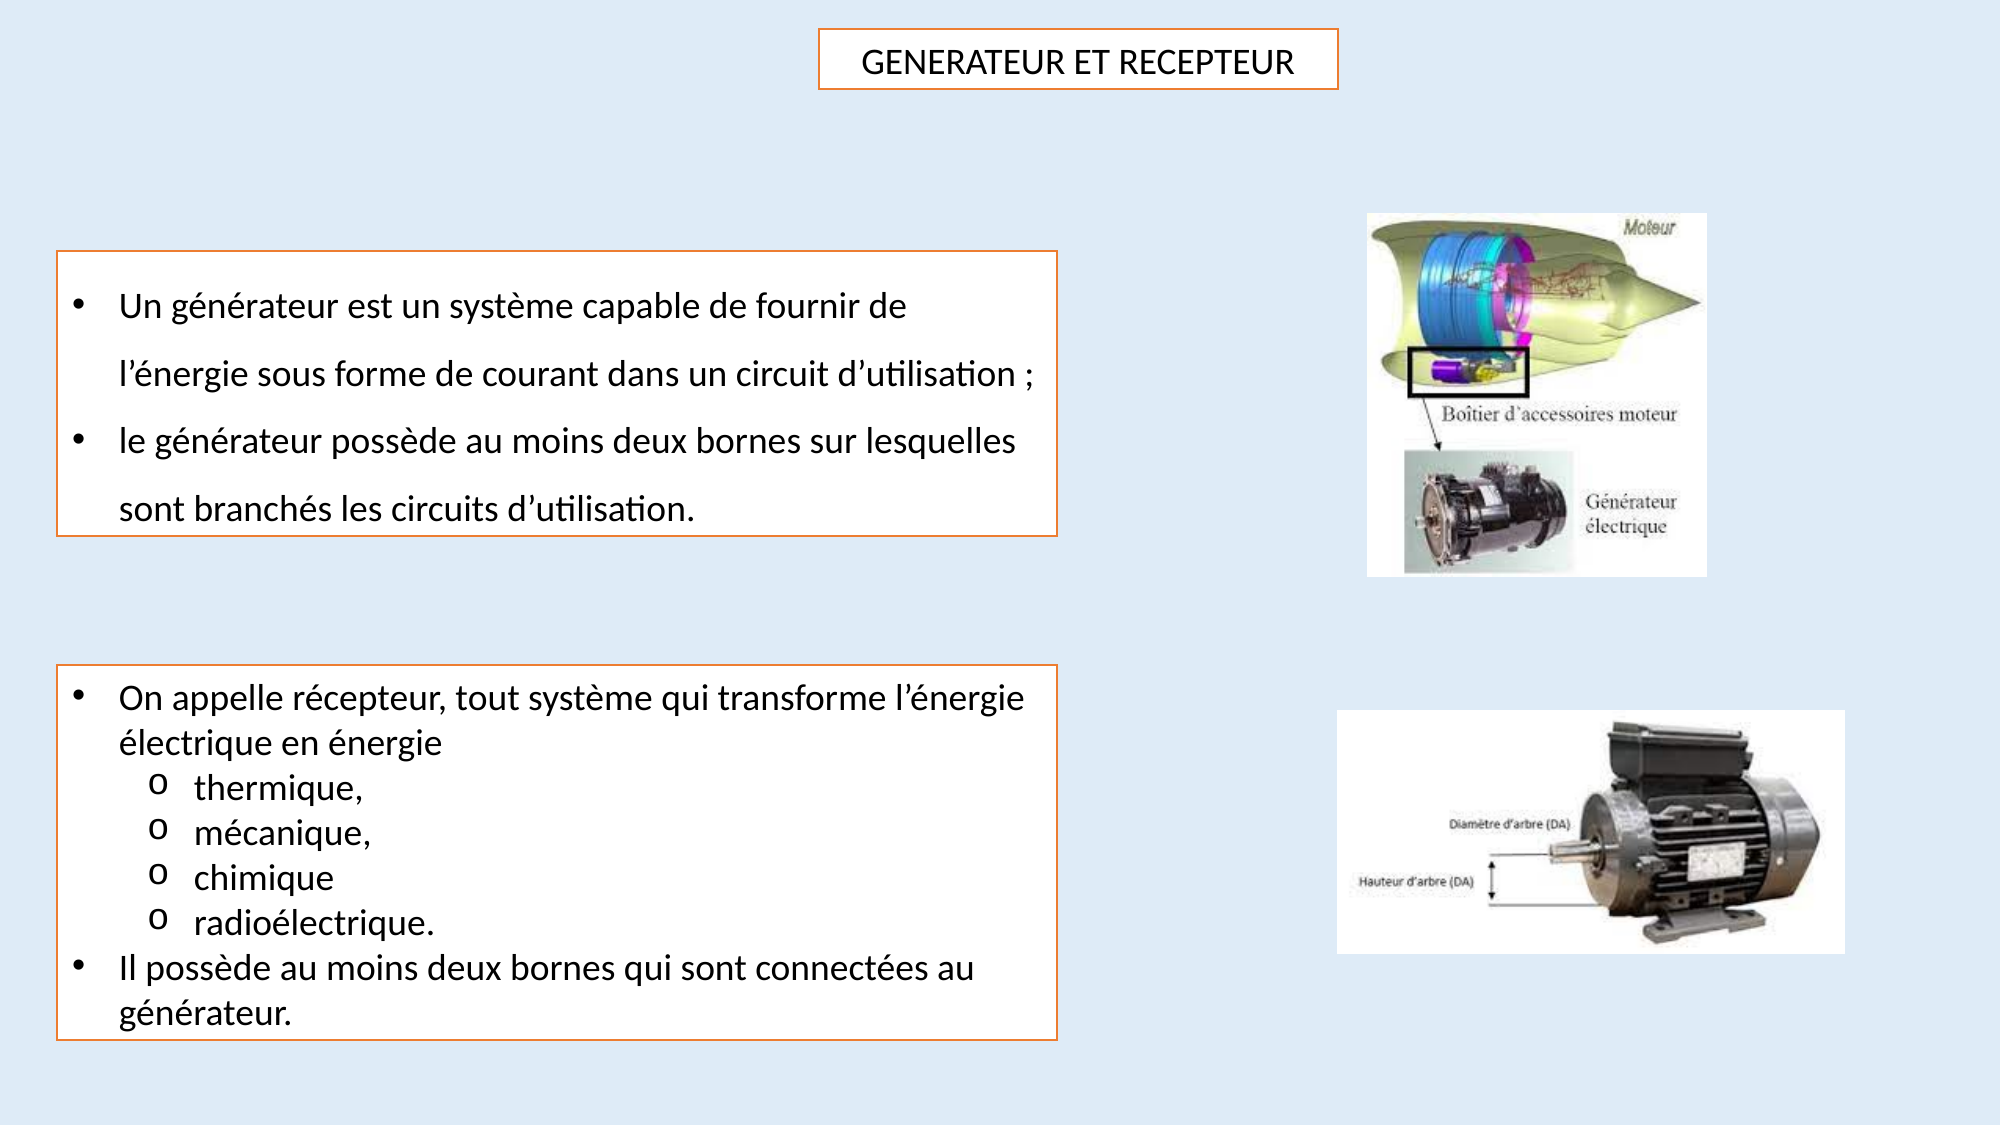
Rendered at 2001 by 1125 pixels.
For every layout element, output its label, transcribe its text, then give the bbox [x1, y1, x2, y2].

text_box Un générateur est un système capable de fournir de l’énergie sous forme de courant dans un circuit d’utilisation ; le générateur possède au moins deux bornes sur lesquelles sont branchés les circuits d’utilisation. [56, 250, 1058, 537]
text_box On appelle récepteur, tout système qui transforme l’énergie électrique en énergie thermique, mécanique, chimique radioélectrique. Il possède au moins deux bornes qui sont connectées au générateur. [56, 664, 1058, 1041]
picture [1337, 710, 1845, 954]
picture [1367, 213, 1707, 577]
text_box GENERATEUR ET RECEPTEUR [818, 28, 1339, 90]
